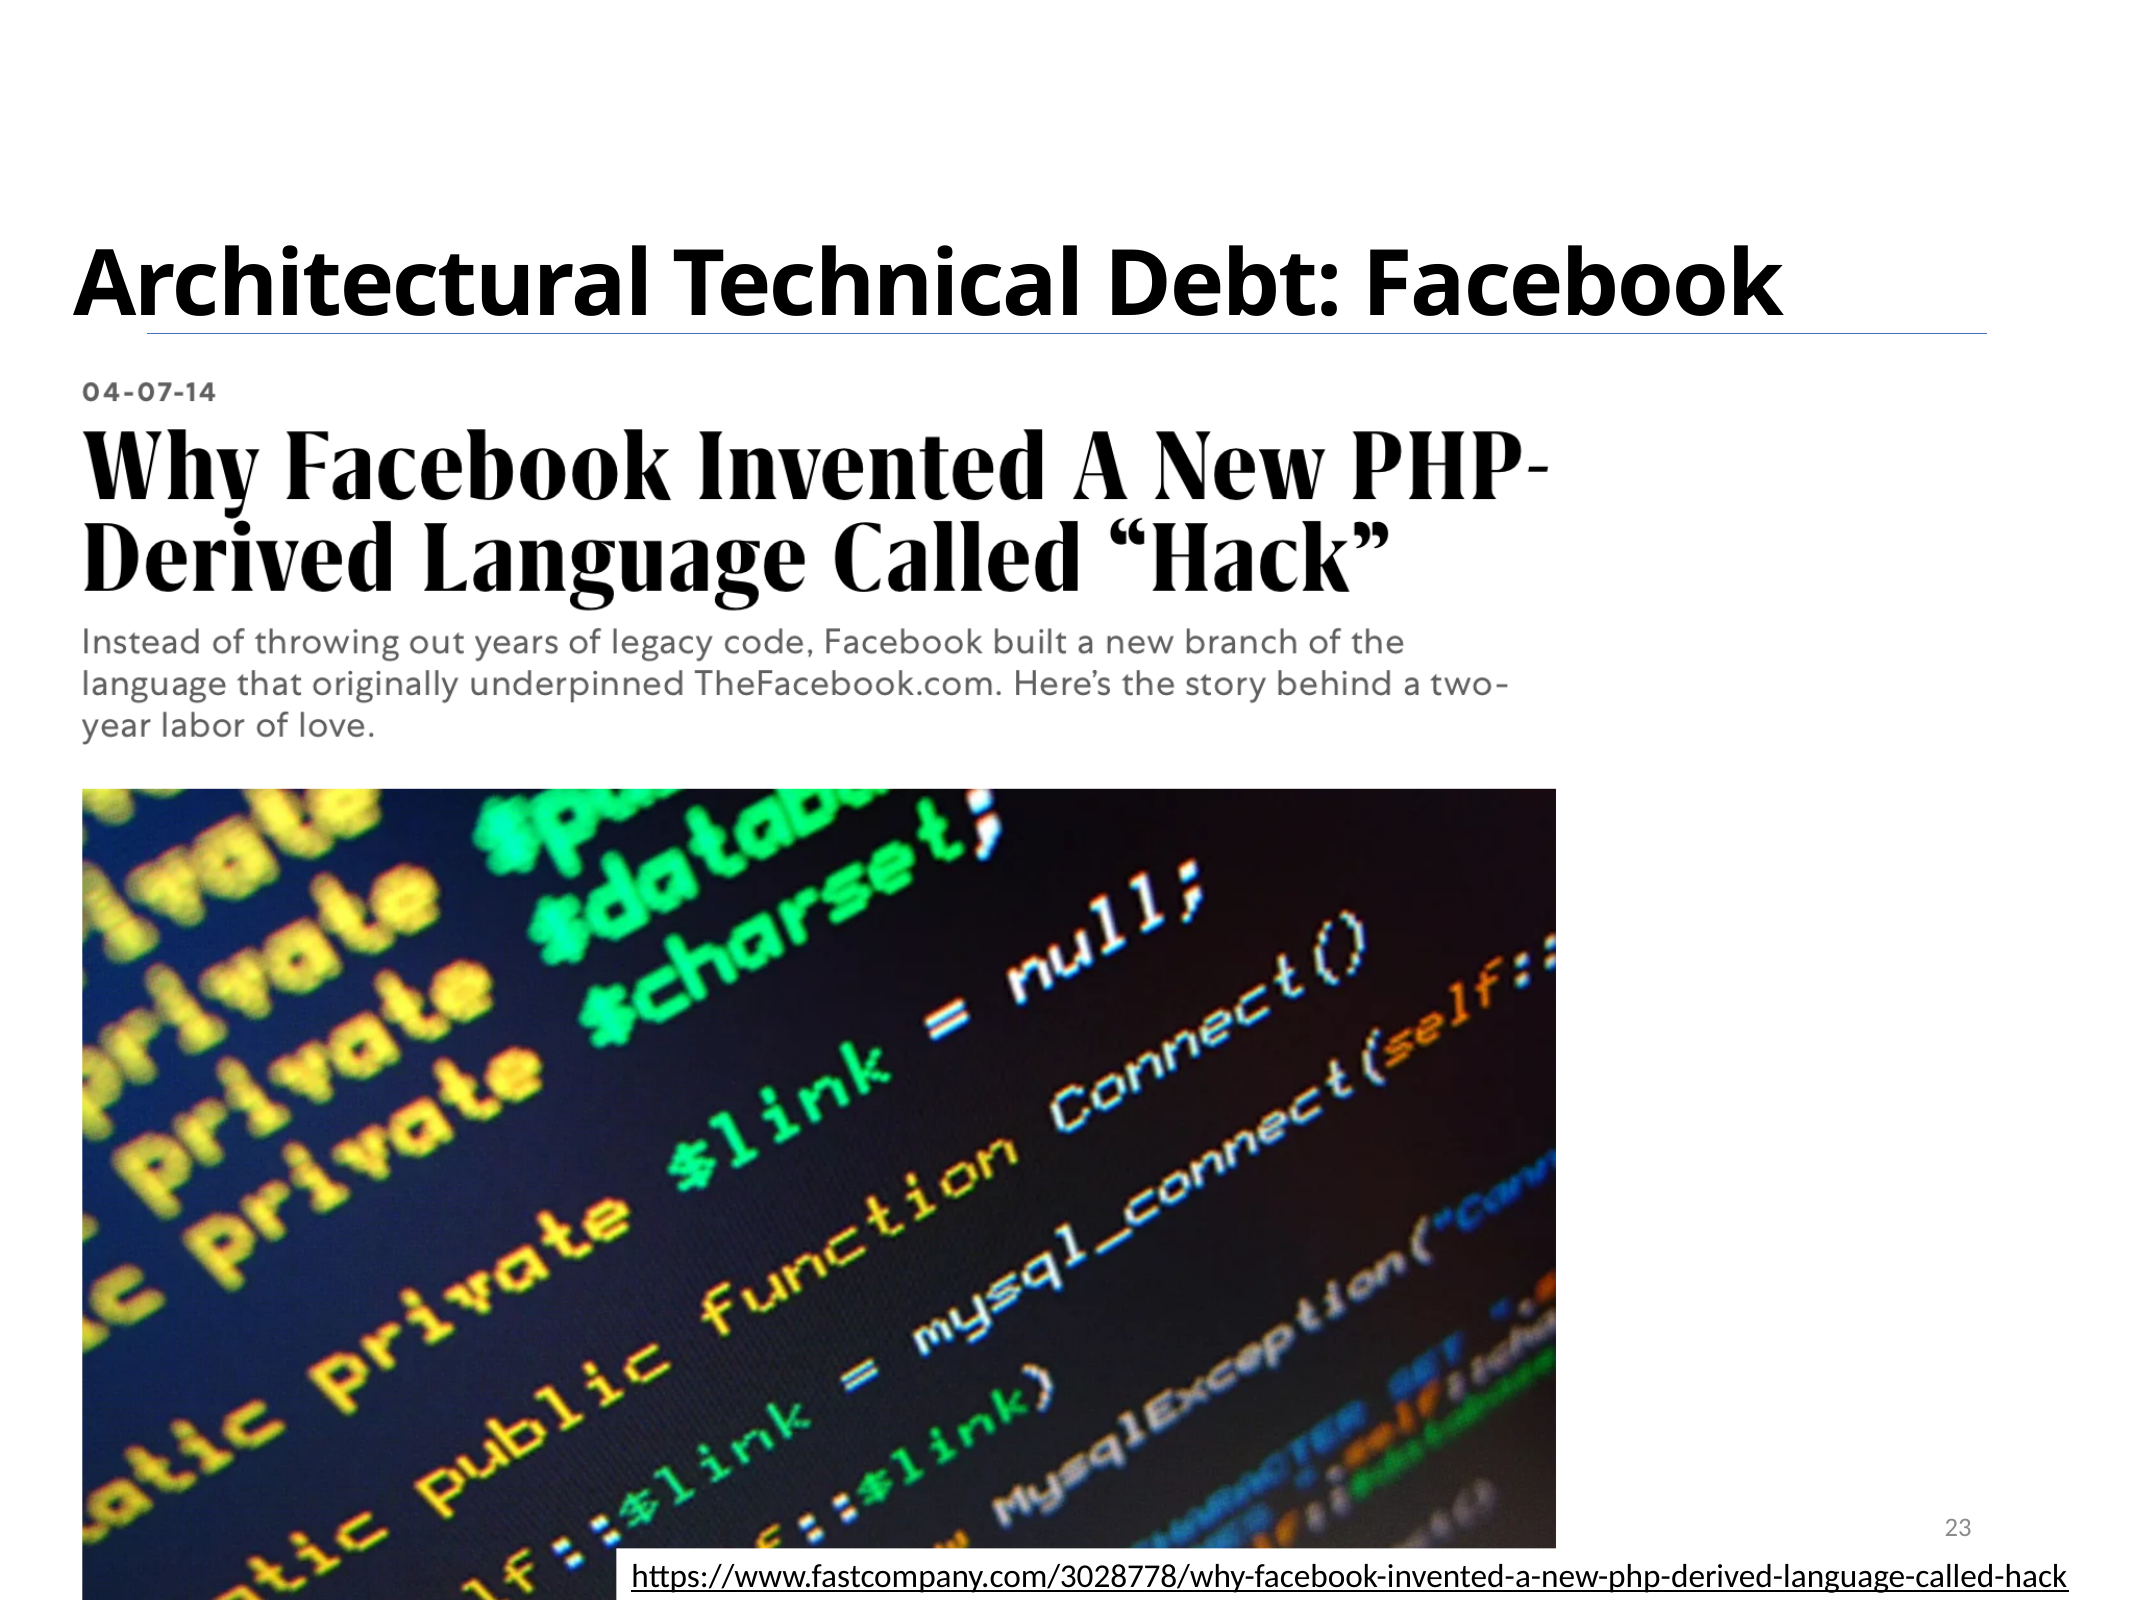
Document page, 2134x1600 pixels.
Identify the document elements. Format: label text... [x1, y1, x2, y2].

text_box https://www.fastcompany.com/3028778/why-facebook-invented-a-new-php-derived-language-called-hack [1605, 1547, 2089, 1600]
picture [50, 349, 1605, 1600]
text_box Architectural Technical Debt: Facebook [69, 219, 2056, 484]
slide_number 23 [1605, 1482, 1987, 1547]
